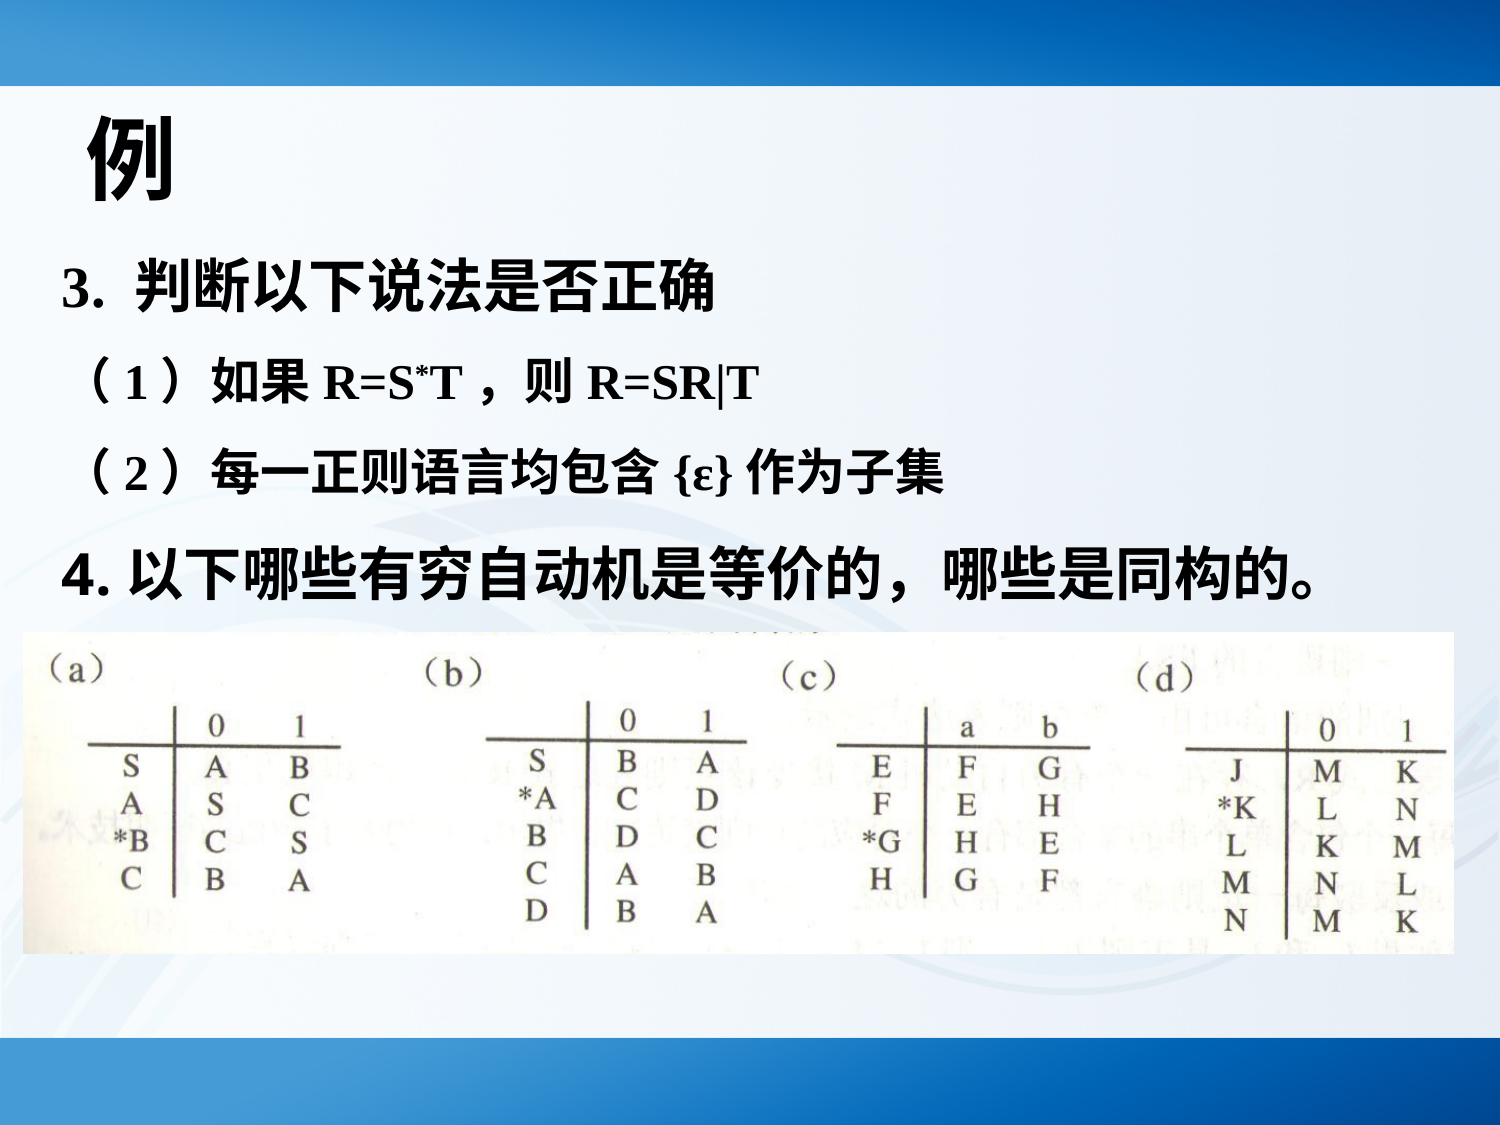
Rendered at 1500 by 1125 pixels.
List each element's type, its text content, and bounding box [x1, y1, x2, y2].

list 3. 判断以下说法是否正确 （1）如果R=S*T，则R=SR|T （2）每一正则语言均包含{ε}作为子集 4.以下哪些有穷自动机是等价的，哪些是同构的。 [46, 234, 1482, 622]
title 例 [70, 93, 1421, 221]
picture [0, 0, 1500, 1125]
